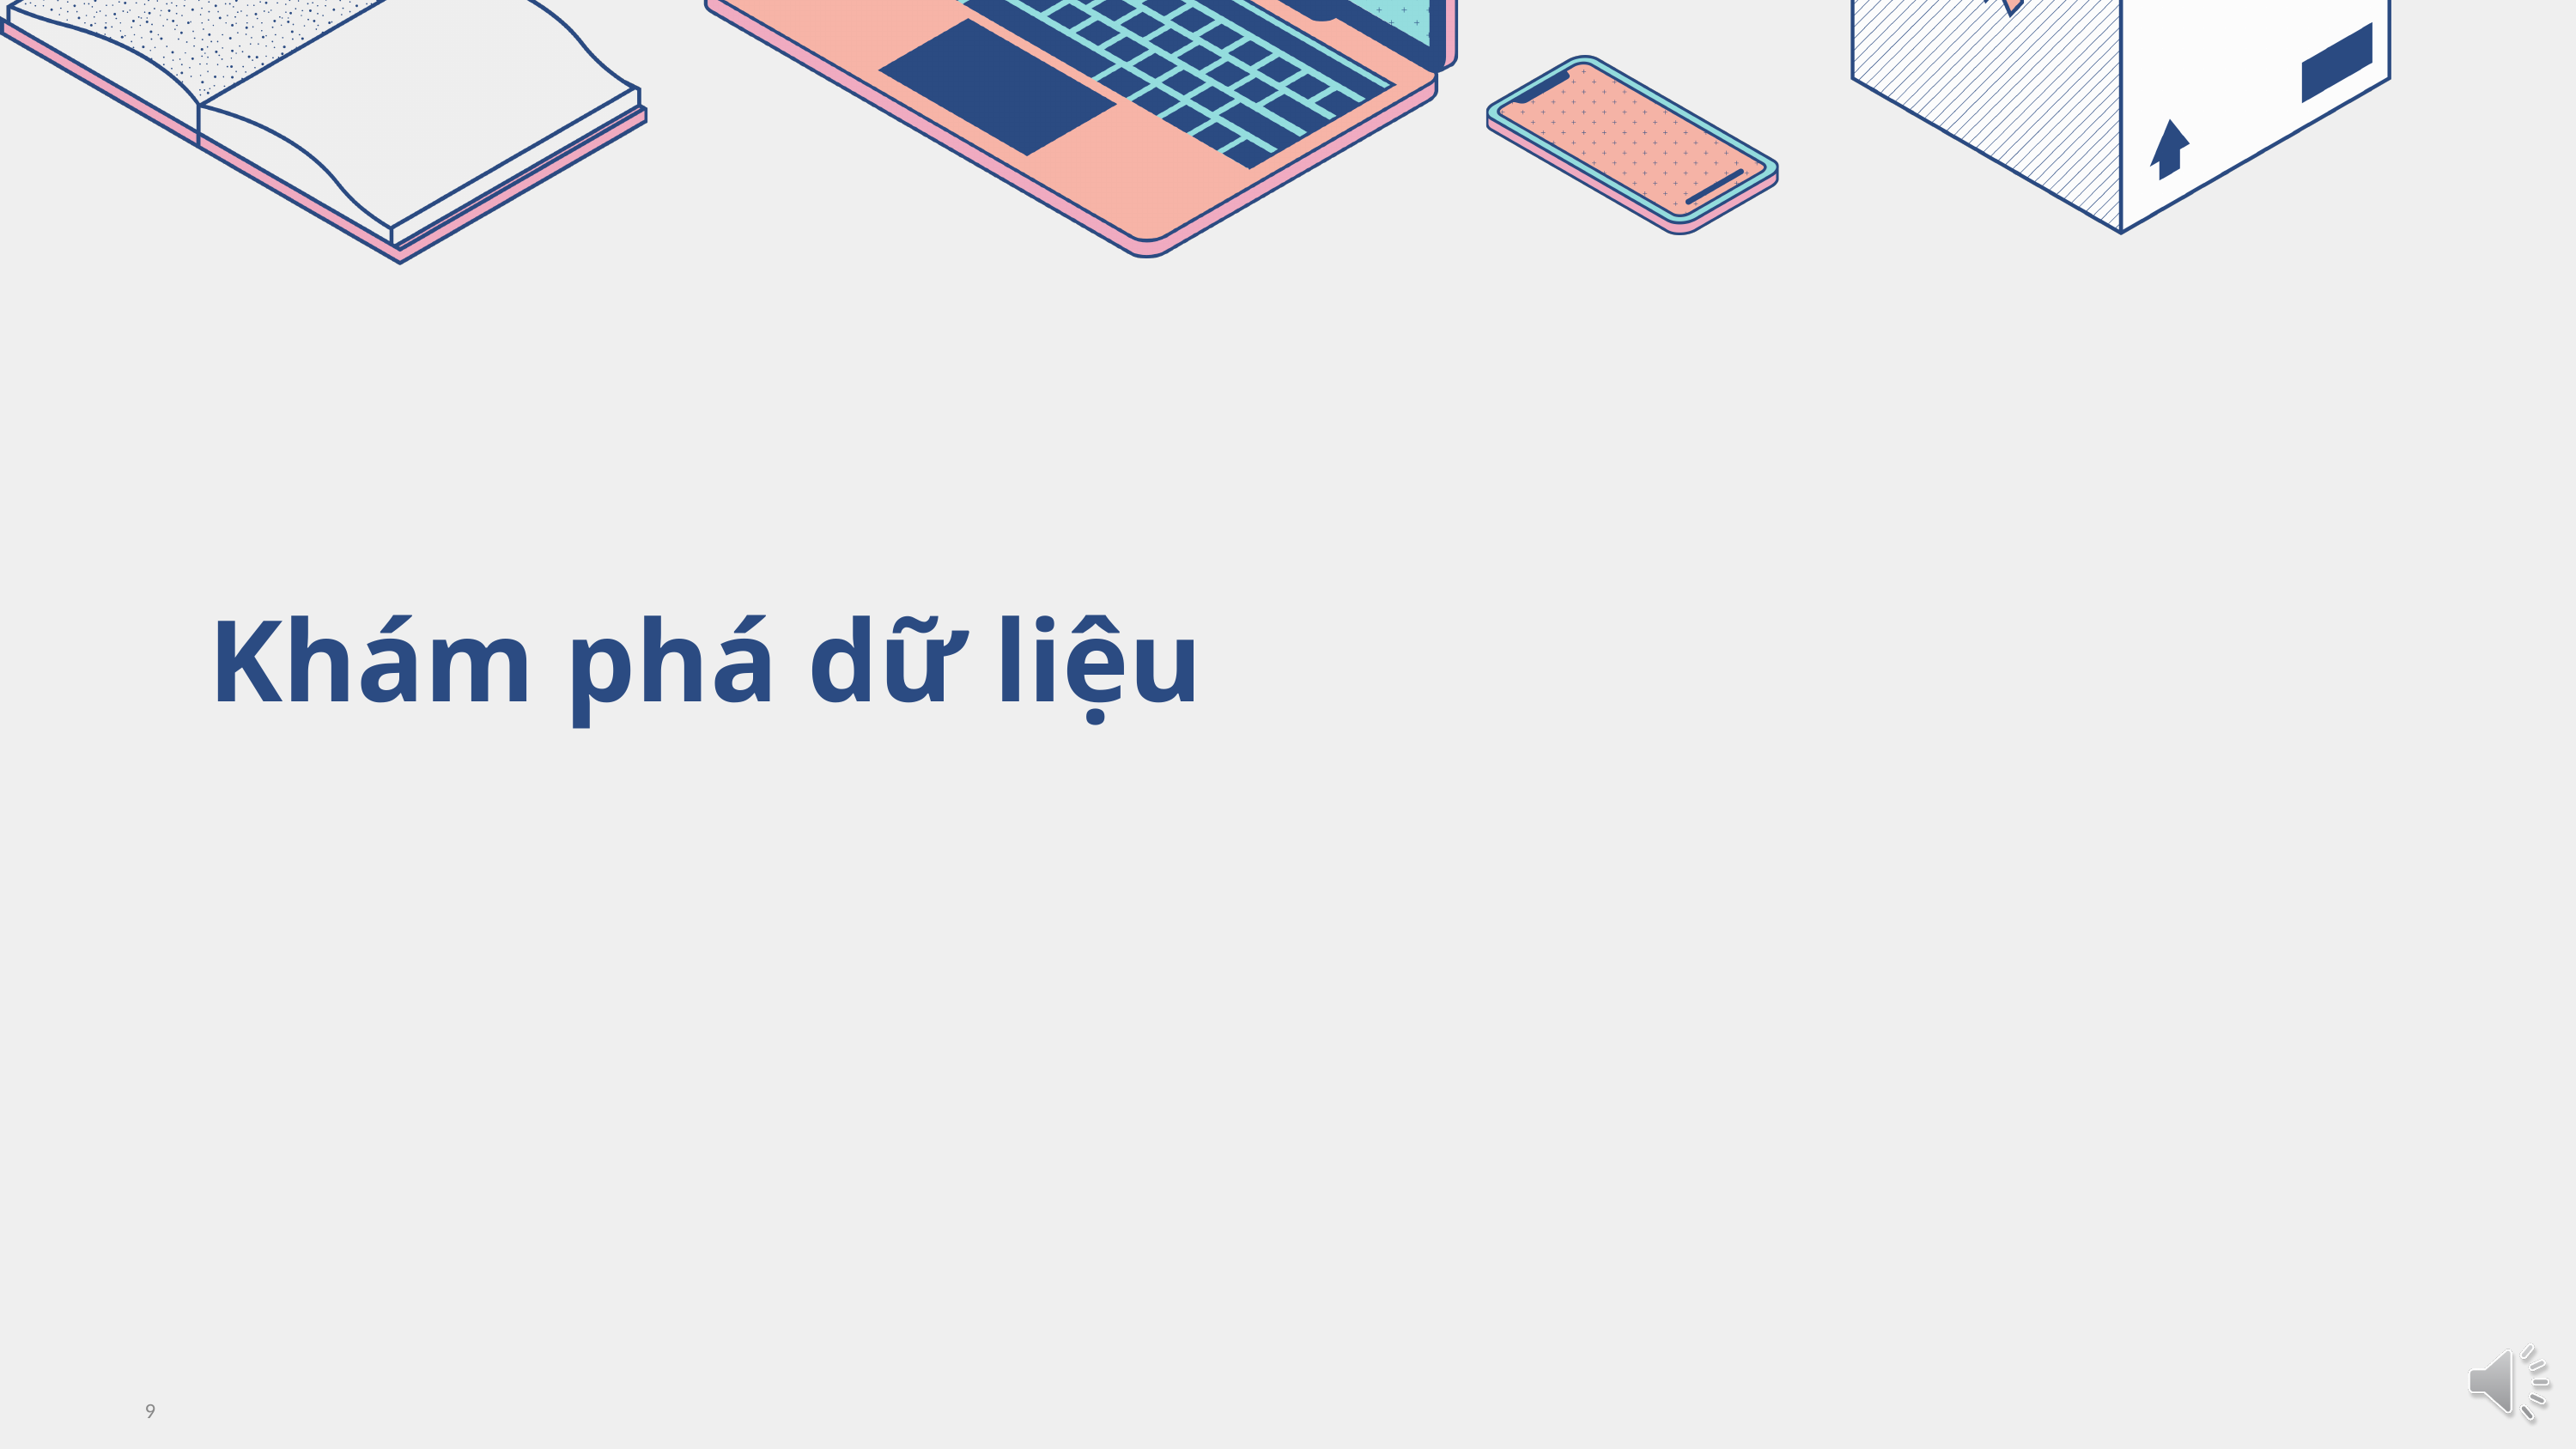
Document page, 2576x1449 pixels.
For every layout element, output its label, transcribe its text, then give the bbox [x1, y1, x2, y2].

text_box [703, 0, 1459, 258]
slide_number 9 [0, 1384, 301, 1436]
text_box [1485, 55, 1779, 235]
text_box [1850, 0, 2391, 235]
text_box [0, 0, 648, 265]
picture [2468, 1341, 2555, 1428]
text_box Khám phá dữ liệu [208, 545, 2102, 724]
